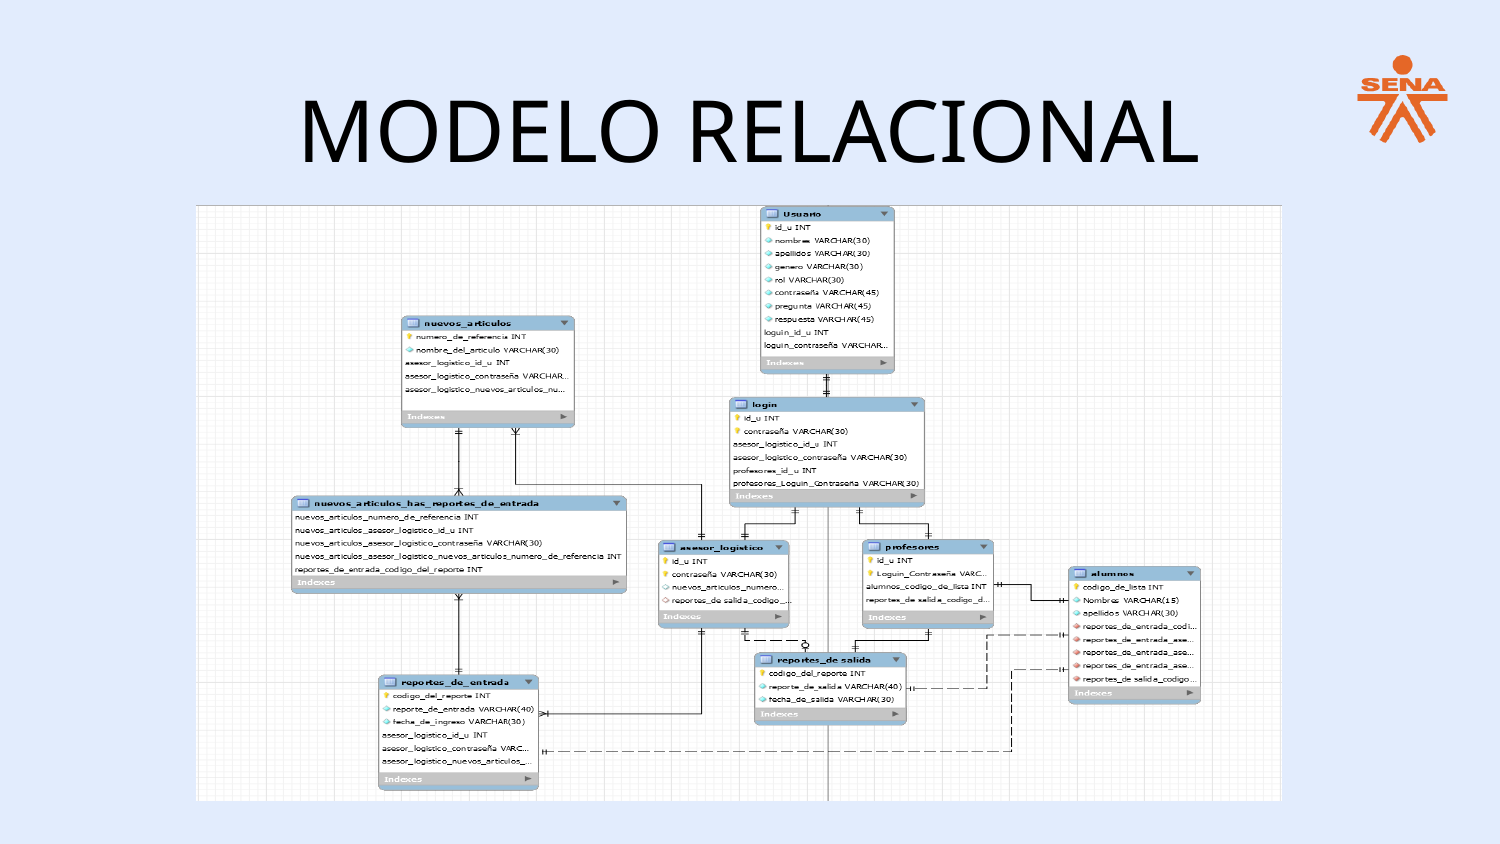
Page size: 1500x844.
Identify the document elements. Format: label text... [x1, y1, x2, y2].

text_box Modelo relacional [218, 70, 1282, 186]
picture [0, 0, 1500, 844]
